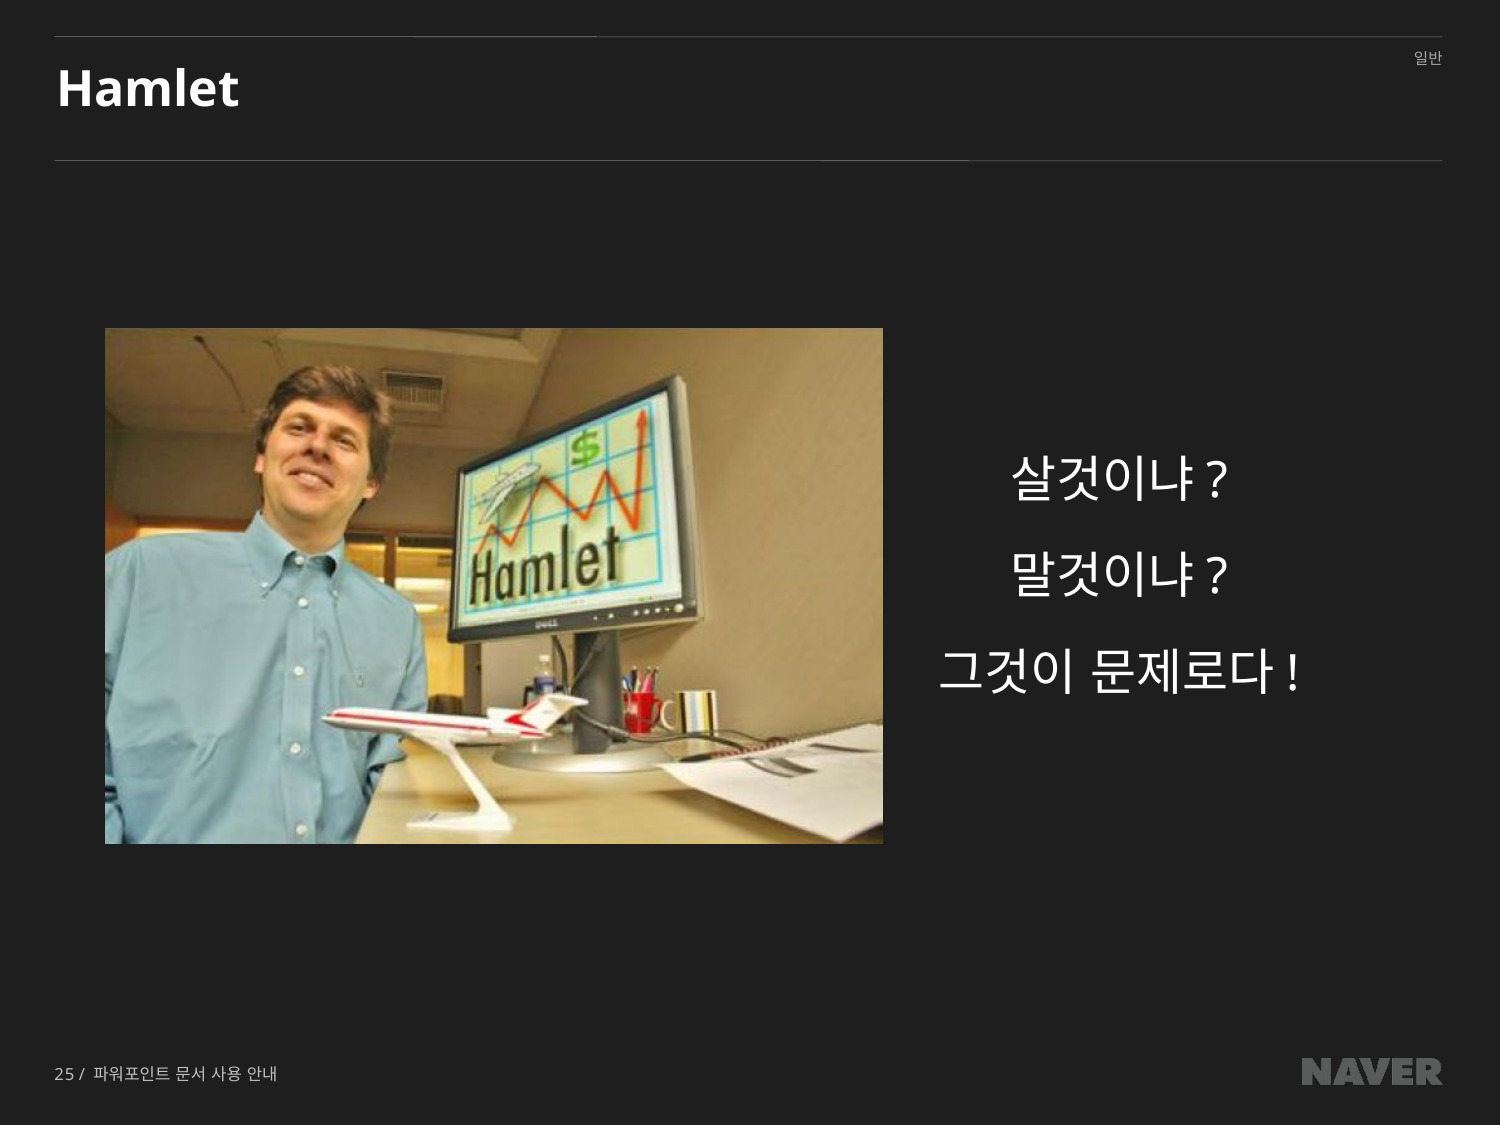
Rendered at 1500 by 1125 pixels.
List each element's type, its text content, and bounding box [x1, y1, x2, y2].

title Hamlet [41, 49, 1459, 186]
picture [1302, 1058, 1443, 1085]
picture [105, 327, 883, 844]
list 살것이냐? 말것이냐? 그것이 문제로다! [888, 410, 1465, 739]
